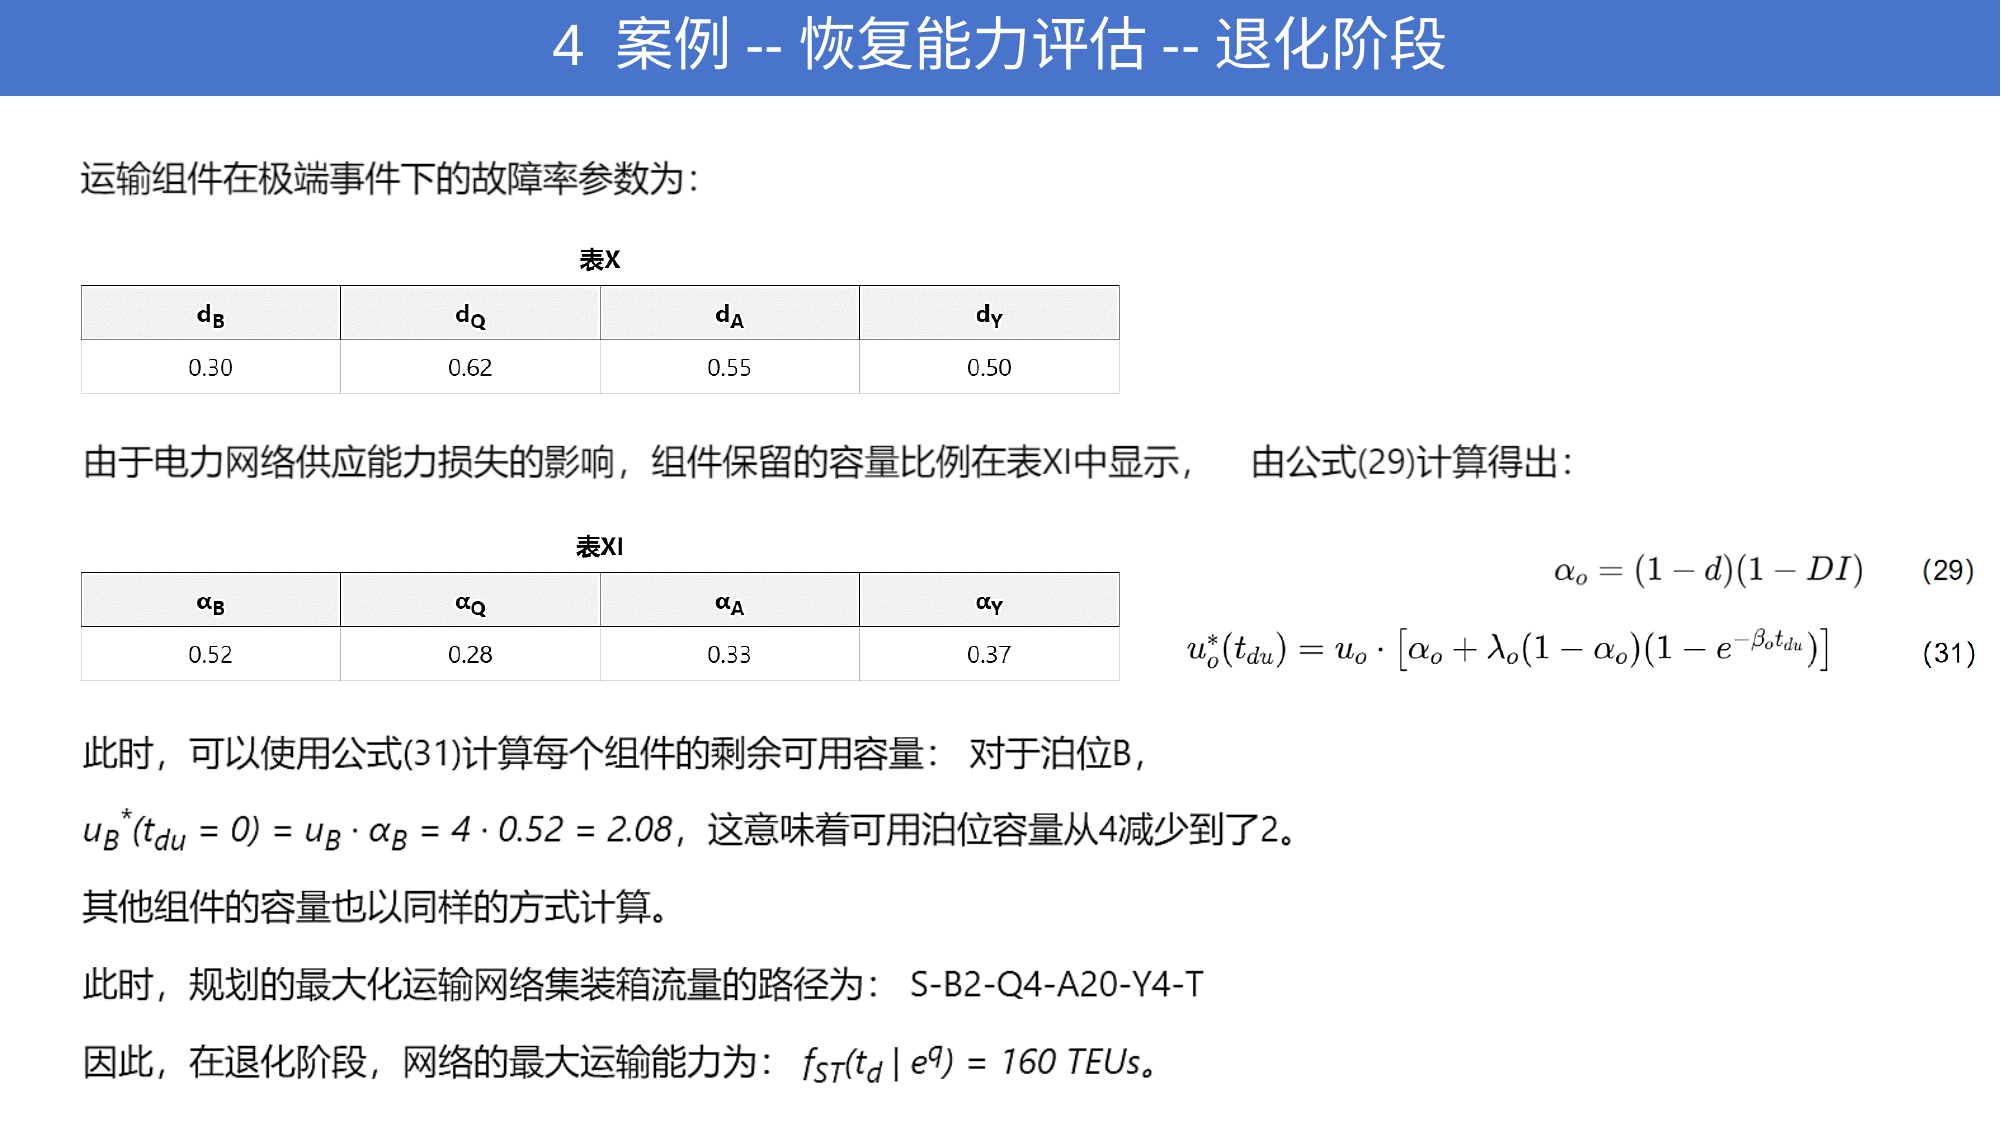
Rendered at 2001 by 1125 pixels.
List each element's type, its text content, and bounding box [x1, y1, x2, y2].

picture [1549, 544, 1982, 596]
picture [74, 427, 1607, 491]
picture [74, 528, 1127, 690]
picture [74, 726, 1607, 1094]
text_box 4 案例--恢复能力评估--退化阶段 [0, 0, 2000, 96]
picture [72, 144, 1606, 207]
picture [74, 243, 1127, 399]
picture [1183, 622, 1982, 679]
